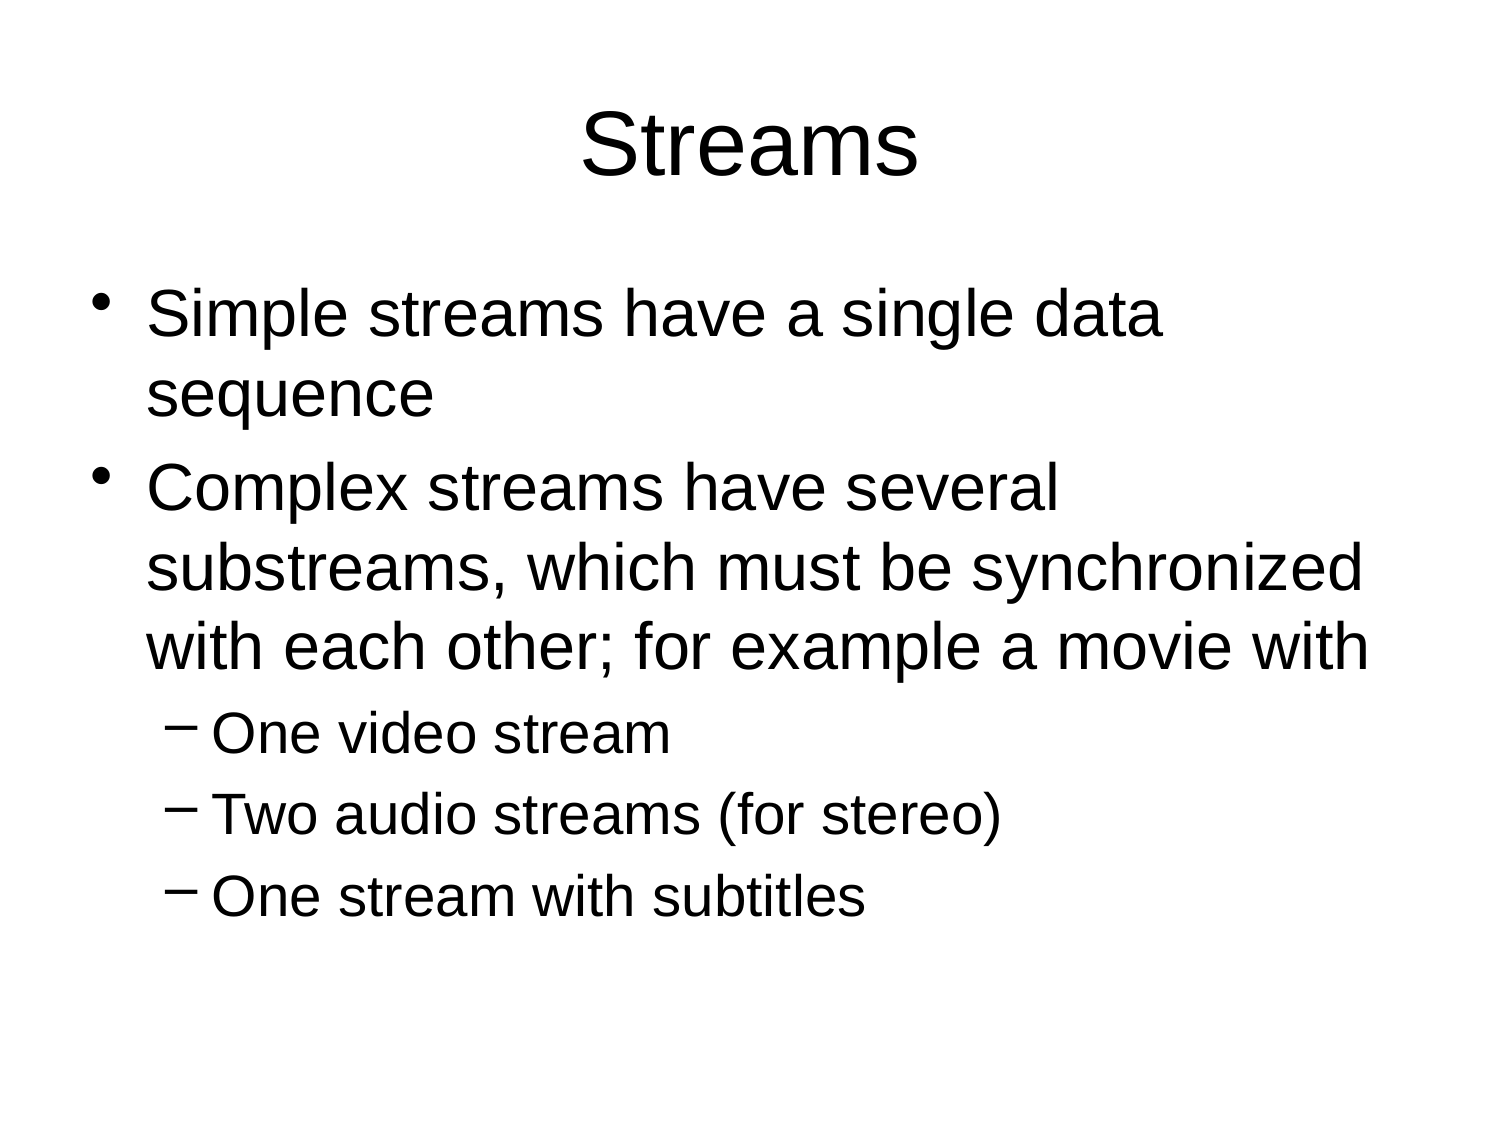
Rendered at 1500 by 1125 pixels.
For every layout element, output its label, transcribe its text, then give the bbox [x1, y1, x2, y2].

title Streams [74, 44, 1426, 233]
list Simple streams have a single data sequence Complex streams have several substreams, which must be synchronized with each other; for example a movie with One video stream Two audio streams (for stereo) One stream with subtitles [74, 262, 1426, 1006]
